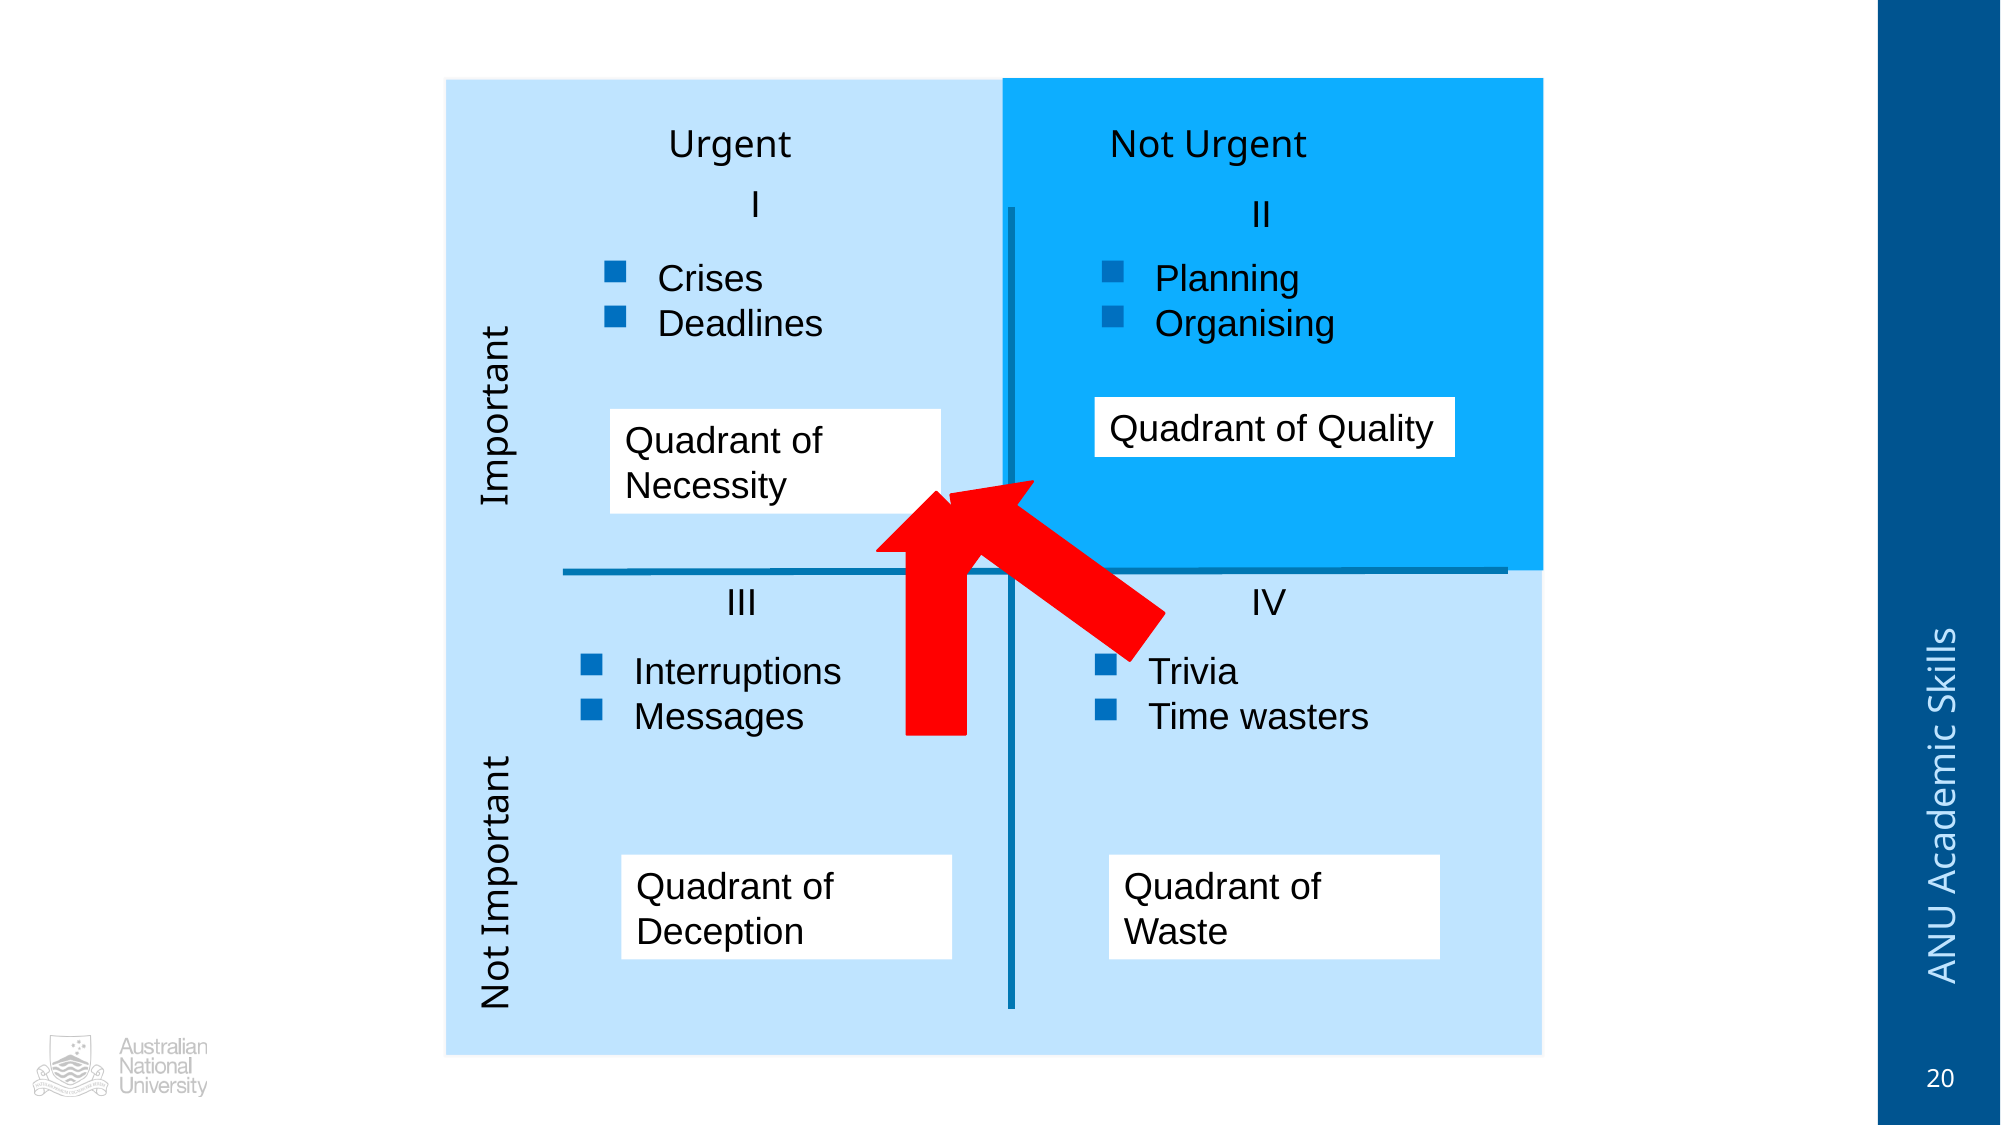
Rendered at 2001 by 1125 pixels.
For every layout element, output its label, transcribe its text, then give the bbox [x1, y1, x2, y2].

text_box [1002, 78, 1544, 571]
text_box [462, 112, 1509, 1026]
slide_number 20 [1897, 1055, 1984, 1106]
footer ANU Academic Skills [1910, 255, 1971, 1000]
text_box [443, 77, 1545, 1058]
